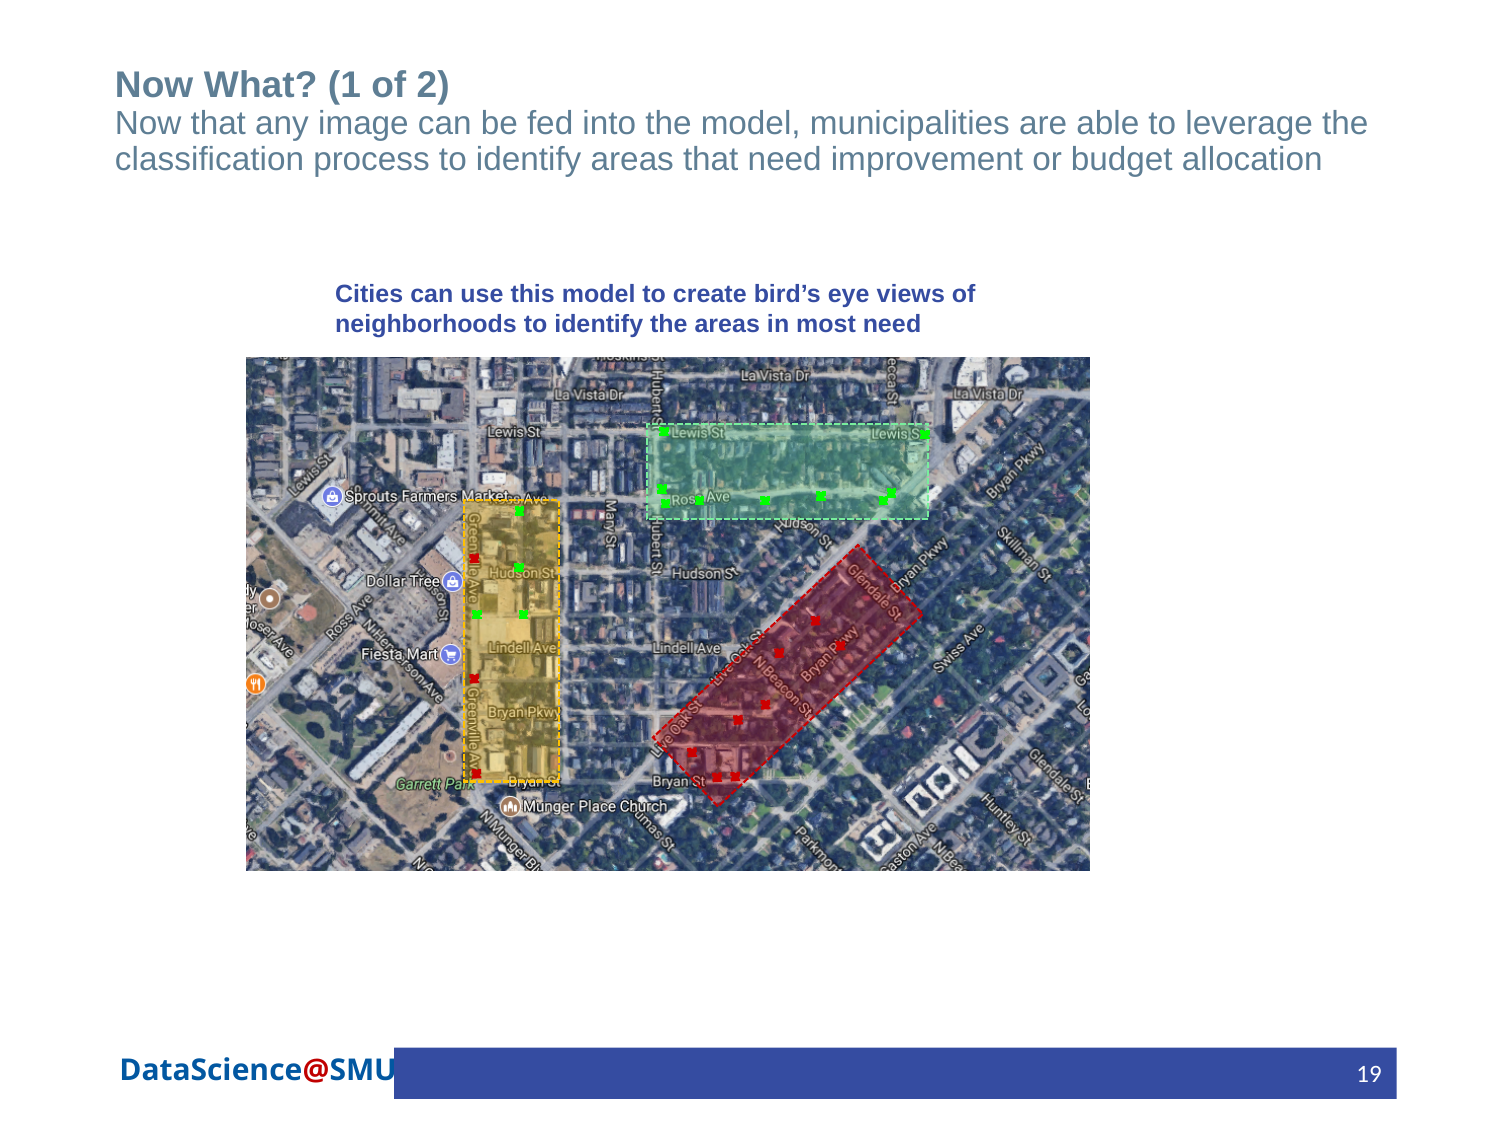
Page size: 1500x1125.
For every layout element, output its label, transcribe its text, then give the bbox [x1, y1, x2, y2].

picture [246, 357, 1090, 871]
title Now What? (1 of 2) Now that any image can be fed into the model, municipalities are able to leverage the classification process to identify areas that need improvement or budget allocation [99, 53, 1397, 186]
text_box Cities can use this model to create bird’s eye views of neighborhoods to identify the areas in most need [320, 270, 1056, 346]
slide_number 19 [1059, 1042, 1397, 1103]
